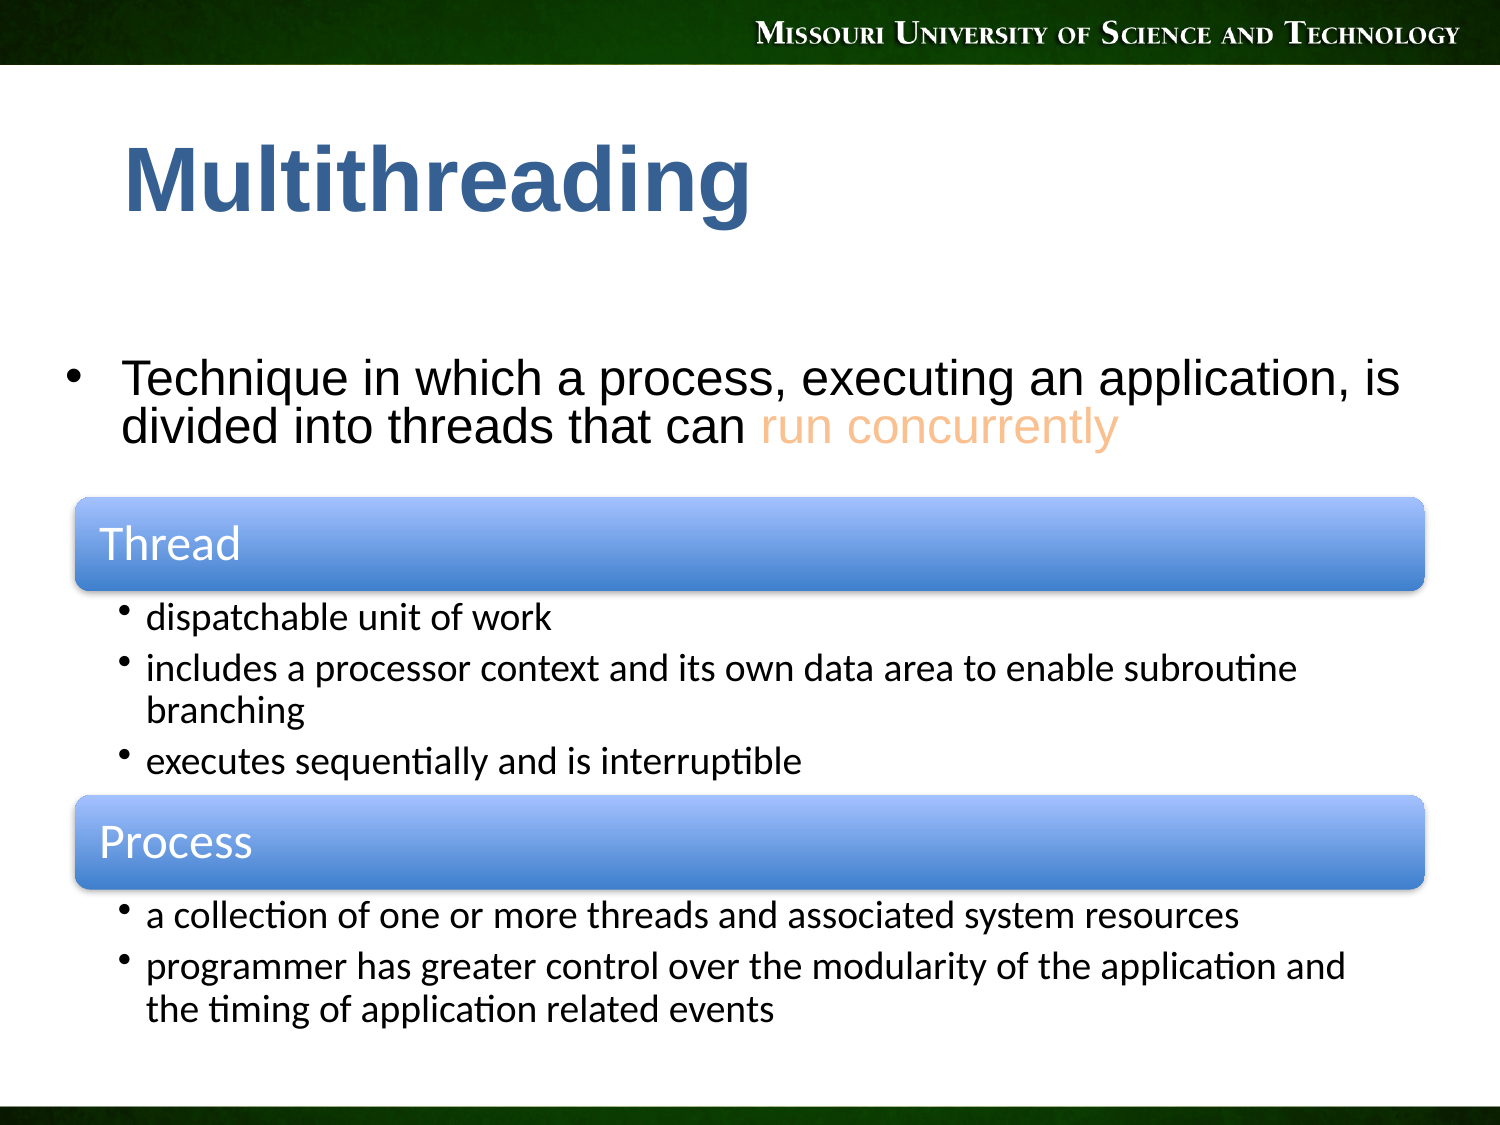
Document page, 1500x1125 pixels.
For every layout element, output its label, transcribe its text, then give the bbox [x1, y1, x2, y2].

list Technique in which a process, executing an application, is divided into threads that can run concurrently [50, 350, 1425, 1105]
picture [0, 0, 1500, 1125]
title Multithreading [108, 74, 1392, 275]
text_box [74, 487, 1426, 1051]
